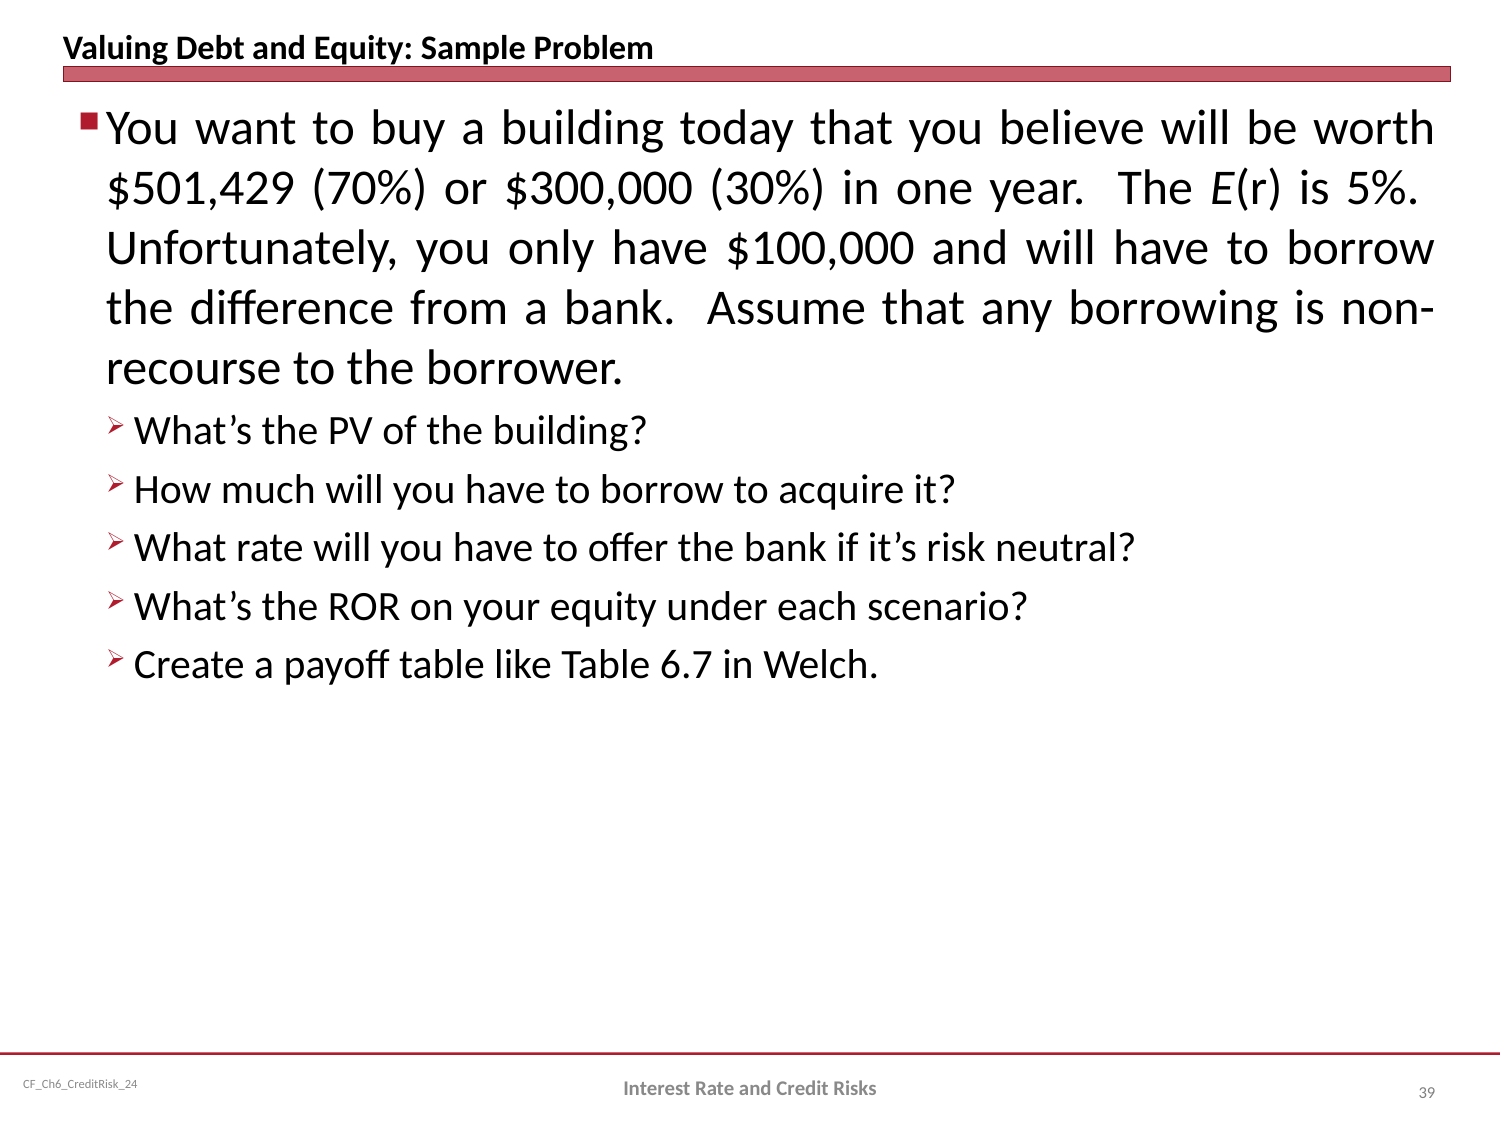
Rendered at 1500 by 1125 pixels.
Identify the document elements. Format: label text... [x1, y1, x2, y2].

list You want to buy a building today that you believe will be worth $501,429 (70%) or $300,000 (30%) in one year. The E(r) is 5%. Unfortunately, you only have $100,000 and will have to borrow the difference from a bank. Assume that any borrowing is non-recourse to the borrower. What’s the PV of the building? How much will you have to borrow to acquire it? What rate will you have to offer the bank if it’s risk neutral? What’s the ROR on your equity under each scenario? Create a payoff table like Table 6.7 in Welch. [63, 87, 1451, 1041]
footer Interest Rate and Credit Risks [512, 1056, 988, 1117]
title Valuing Debt and Equity: Sample Problem [62, 6, 1451, 67]
slide_number 39 [1375, 1061, 1451, 1122]
